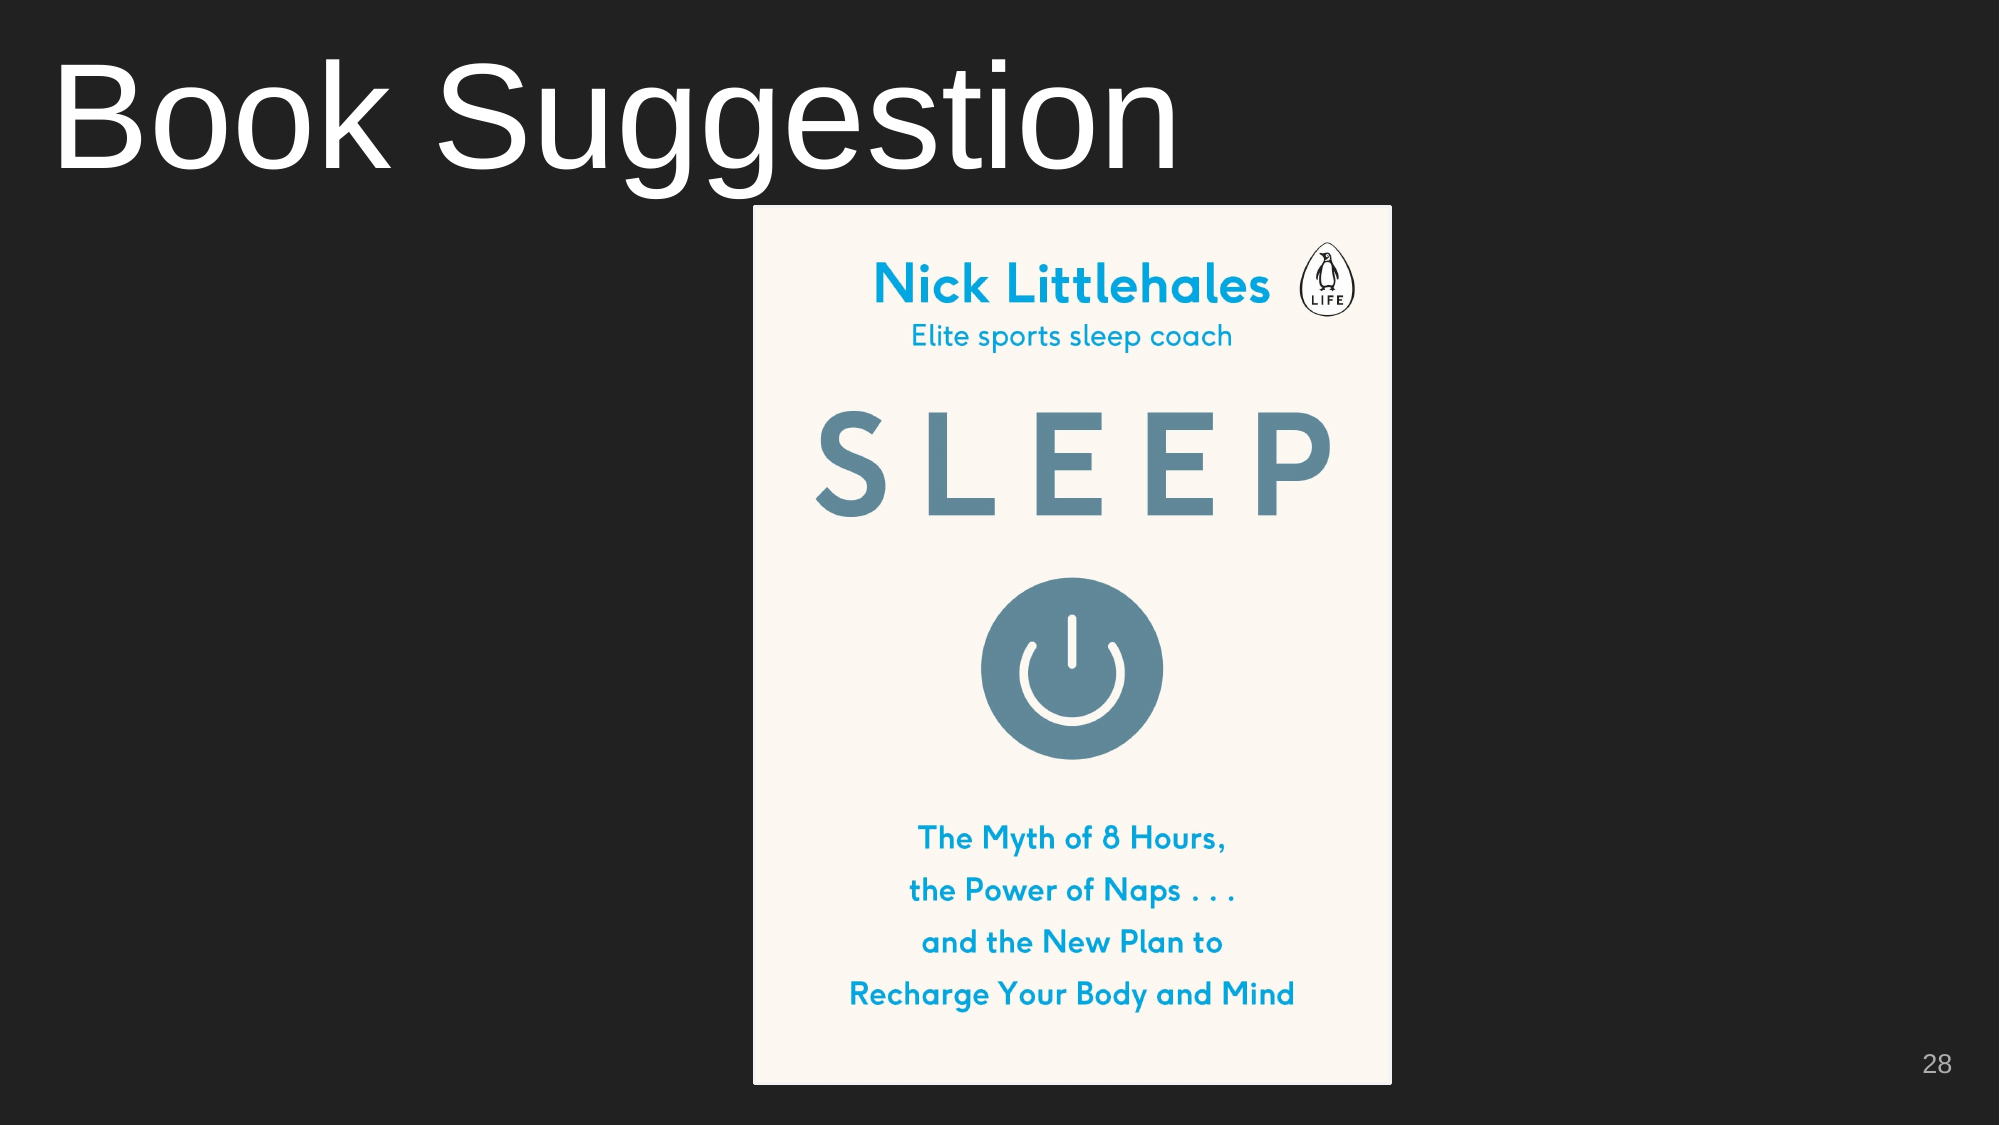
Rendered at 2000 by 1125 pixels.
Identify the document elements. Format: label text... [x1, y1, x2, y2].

title Book Suggestion [29, 16, 1970, 202]
slide_number ‹#› [1852, 1019, 1973, 1106]
picture [755, 208, 1390, 1083]
